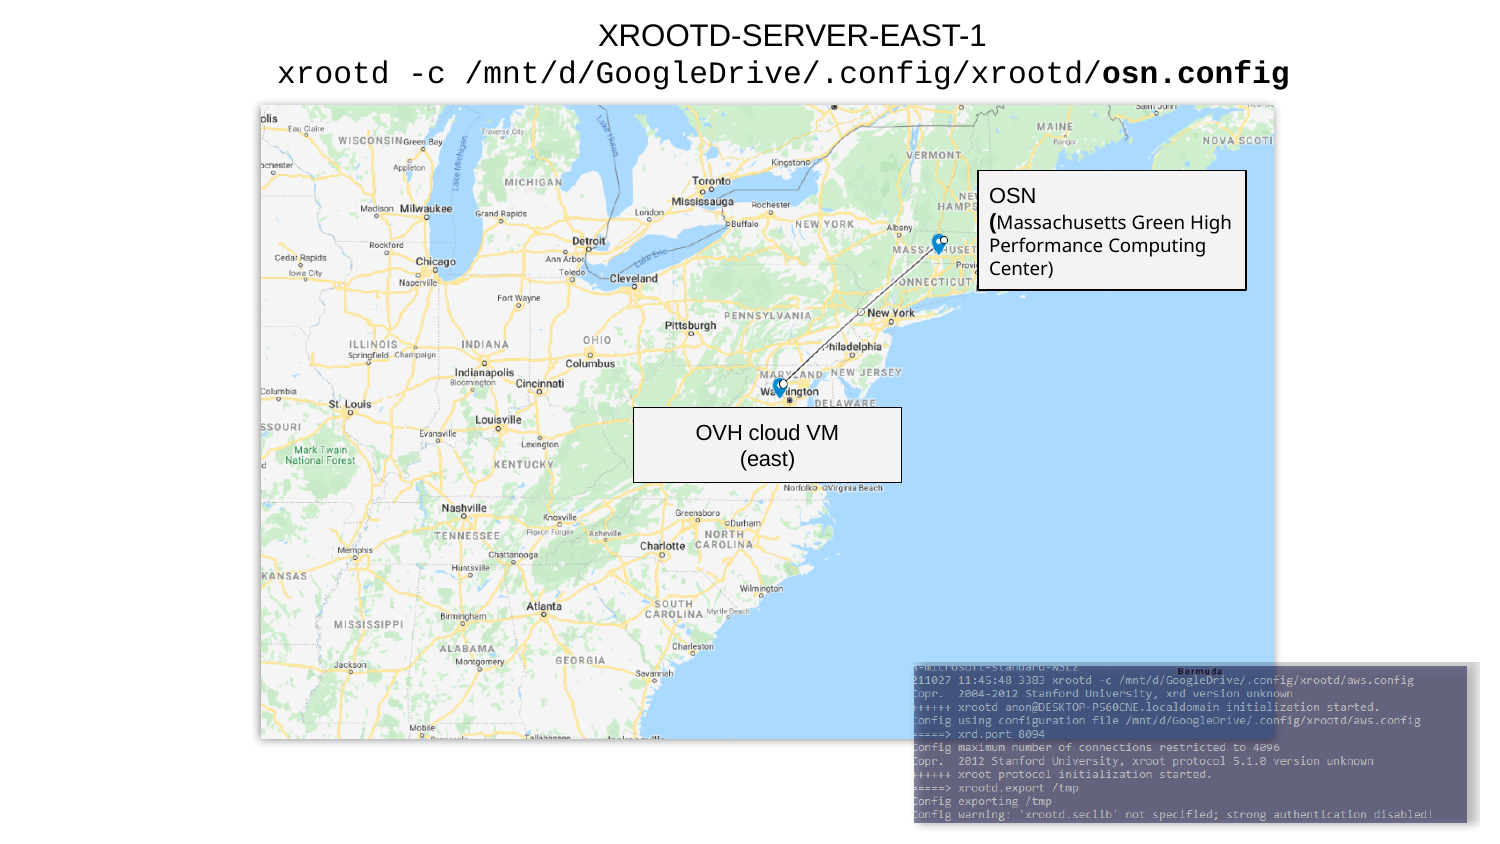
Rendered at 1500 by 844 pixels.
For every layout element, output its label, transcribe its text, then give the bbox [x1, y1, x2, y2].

picture [261, 104, 1468, 823]
text_box XROOTD-SERVER-EAST-1 xrootd -c /mnt/d/GoogleDrive/.config/xrootd/osn.config [195, 3, 1390, 102]
